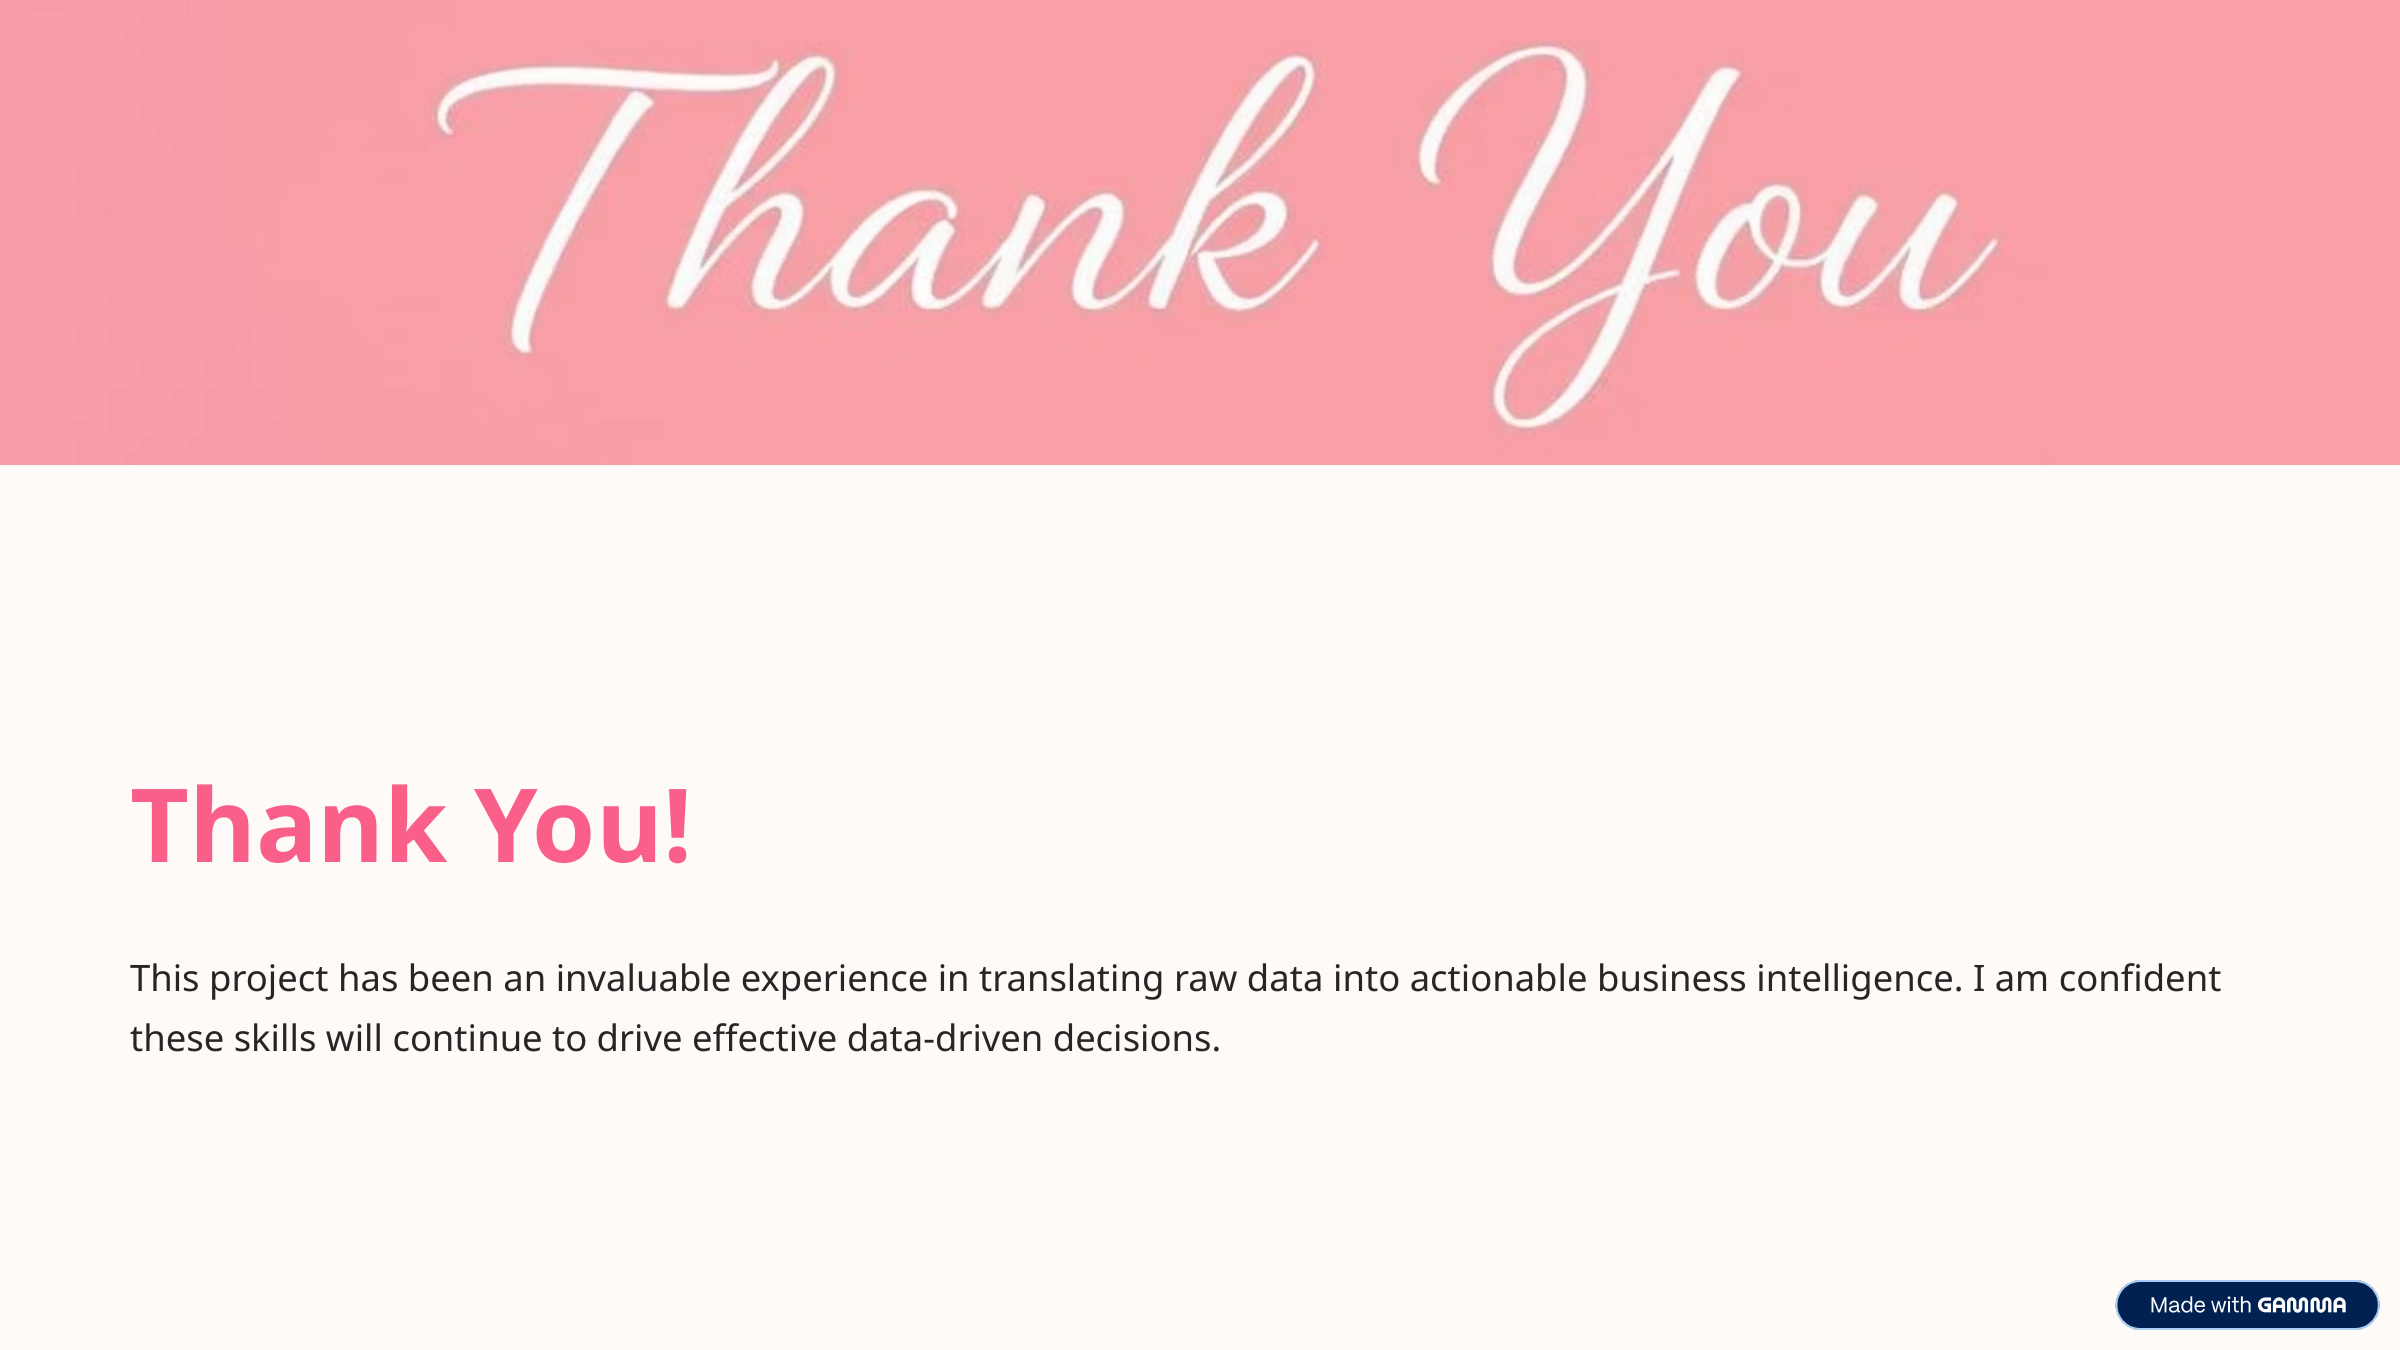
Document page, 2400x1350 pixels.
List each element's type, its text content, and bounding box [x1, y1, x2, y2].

picture [0, 0, 2400, 466]
text_box Thank You! [130, 756, 1154, 884]
text_box This project has been an invaluable experience in translating raw data into actionable business intelligence. I am confident these skills will continue to drive effective data-driven decisions. [130, 939, 2270, 1059]
picture [2106, 1271, 2389, 1339]
